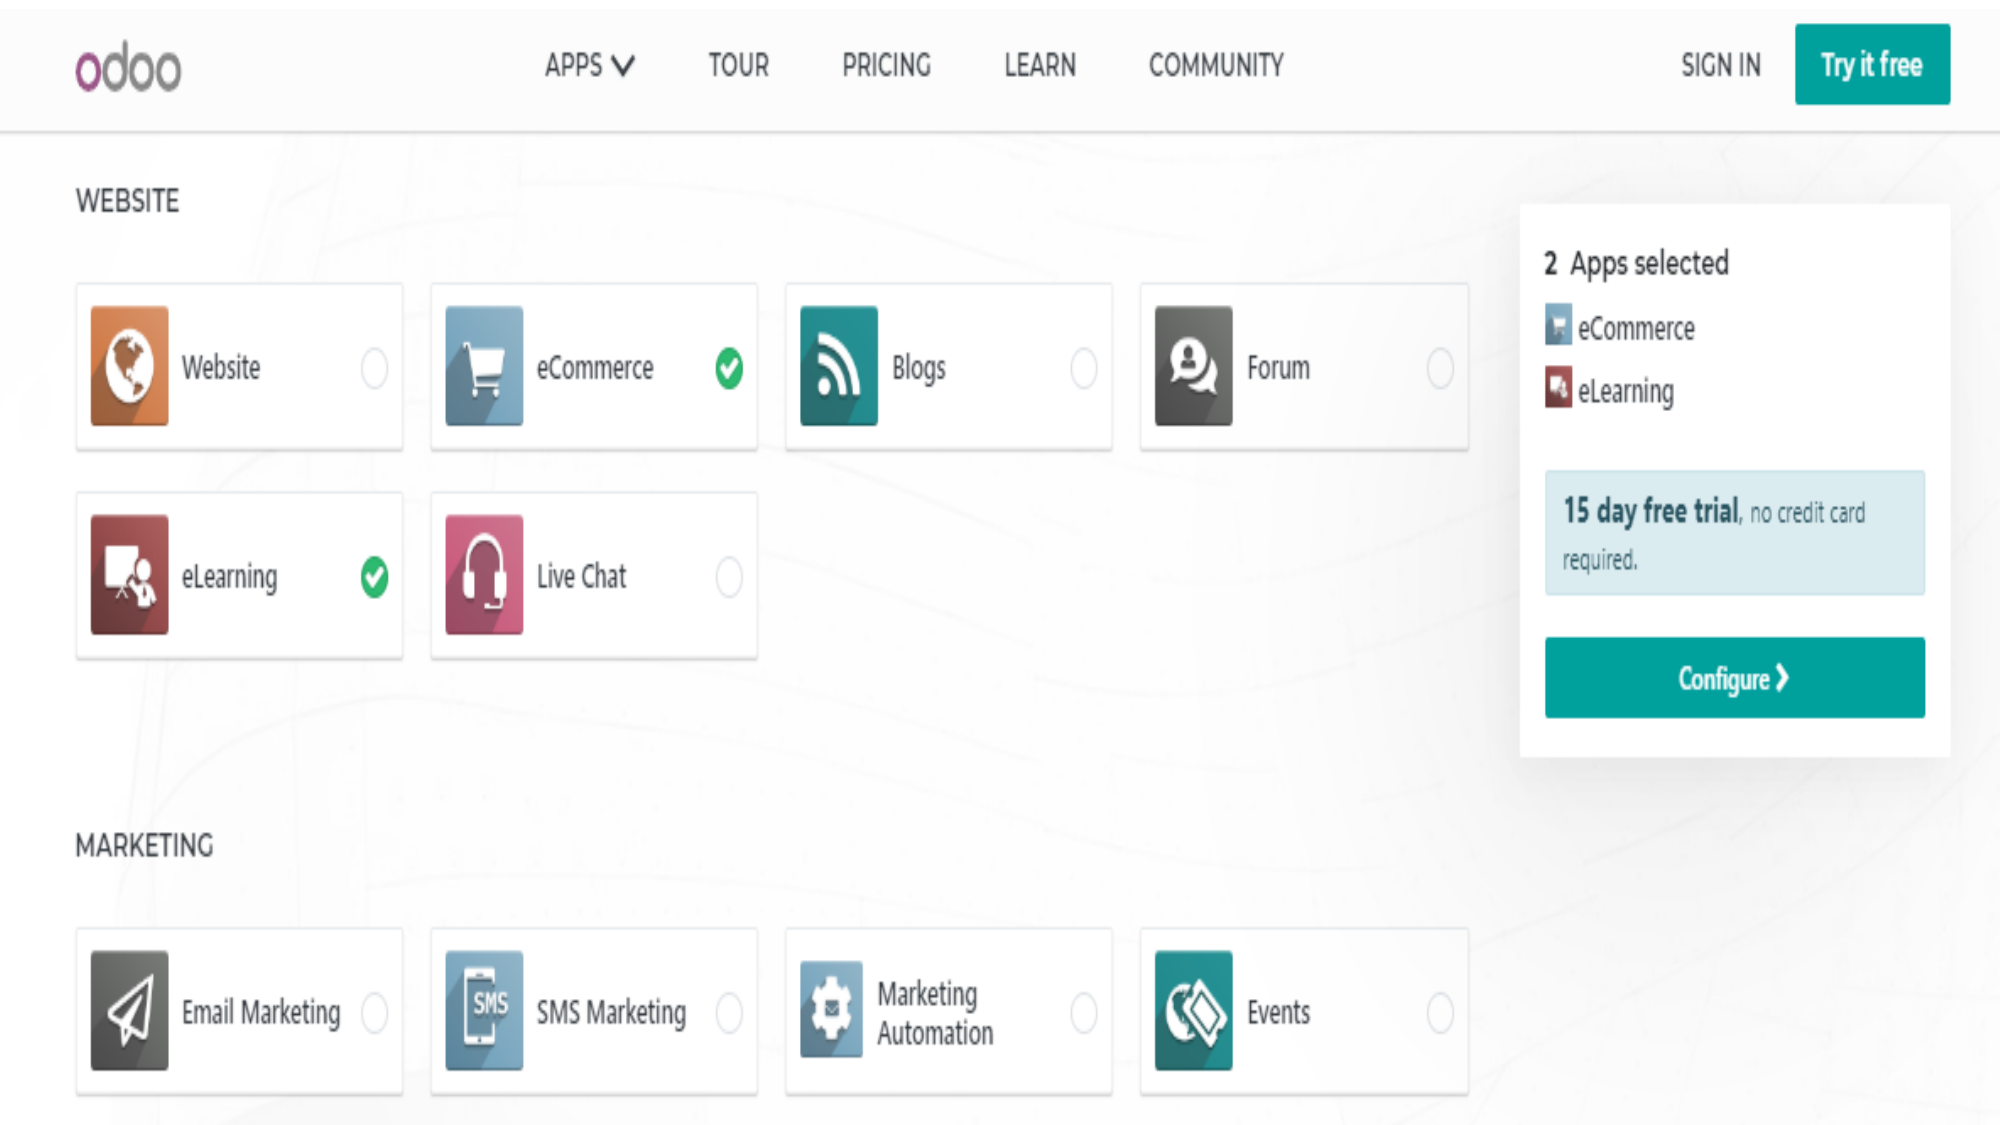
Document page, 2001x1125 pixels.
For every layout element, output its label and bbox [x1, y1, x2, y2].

list [0, 9, 2000, 1125]
